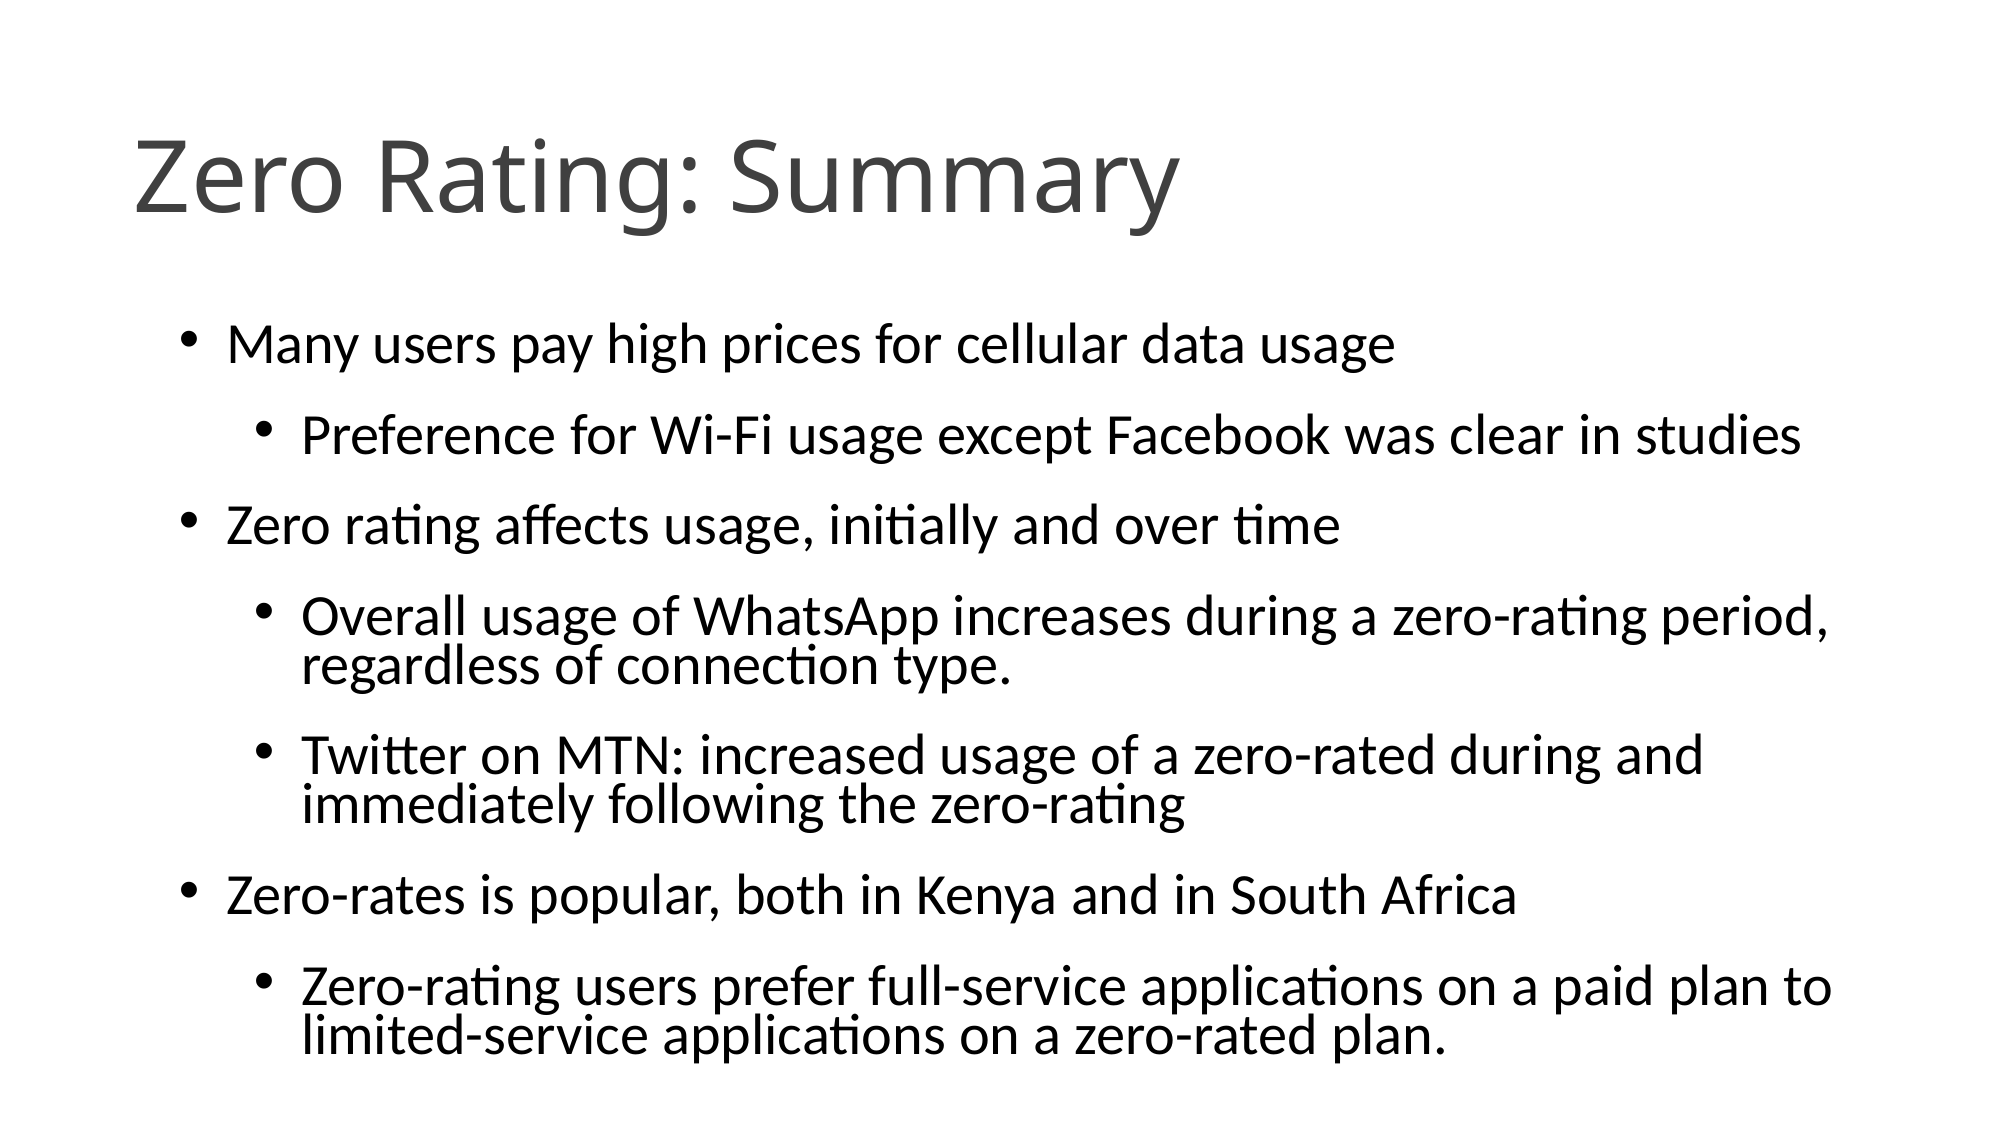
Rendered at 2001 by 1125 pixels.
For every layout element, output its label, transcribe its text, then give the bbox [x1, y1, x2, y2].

text_box Zero Rating: Summary [119, 81, 1324, 241]
text_box Many users pay high prices for cellular data usage Preference for Wi-Fi usage except Facebook was clear in studies Zero rating affects usage, initially and over time Overall usage of WhatsApp increases during a zero-rating period, regardless of connection type. Twitter on MTN: increased usage of a zero-rated during and immediately following the zero-rating Zero-rates is popular, both in Kenya and in South Africa Zero-rating users prefer full-service applications on a paid plan to limited-service applications on a zero-rated plan. [164, 316, 1916, 1072]
